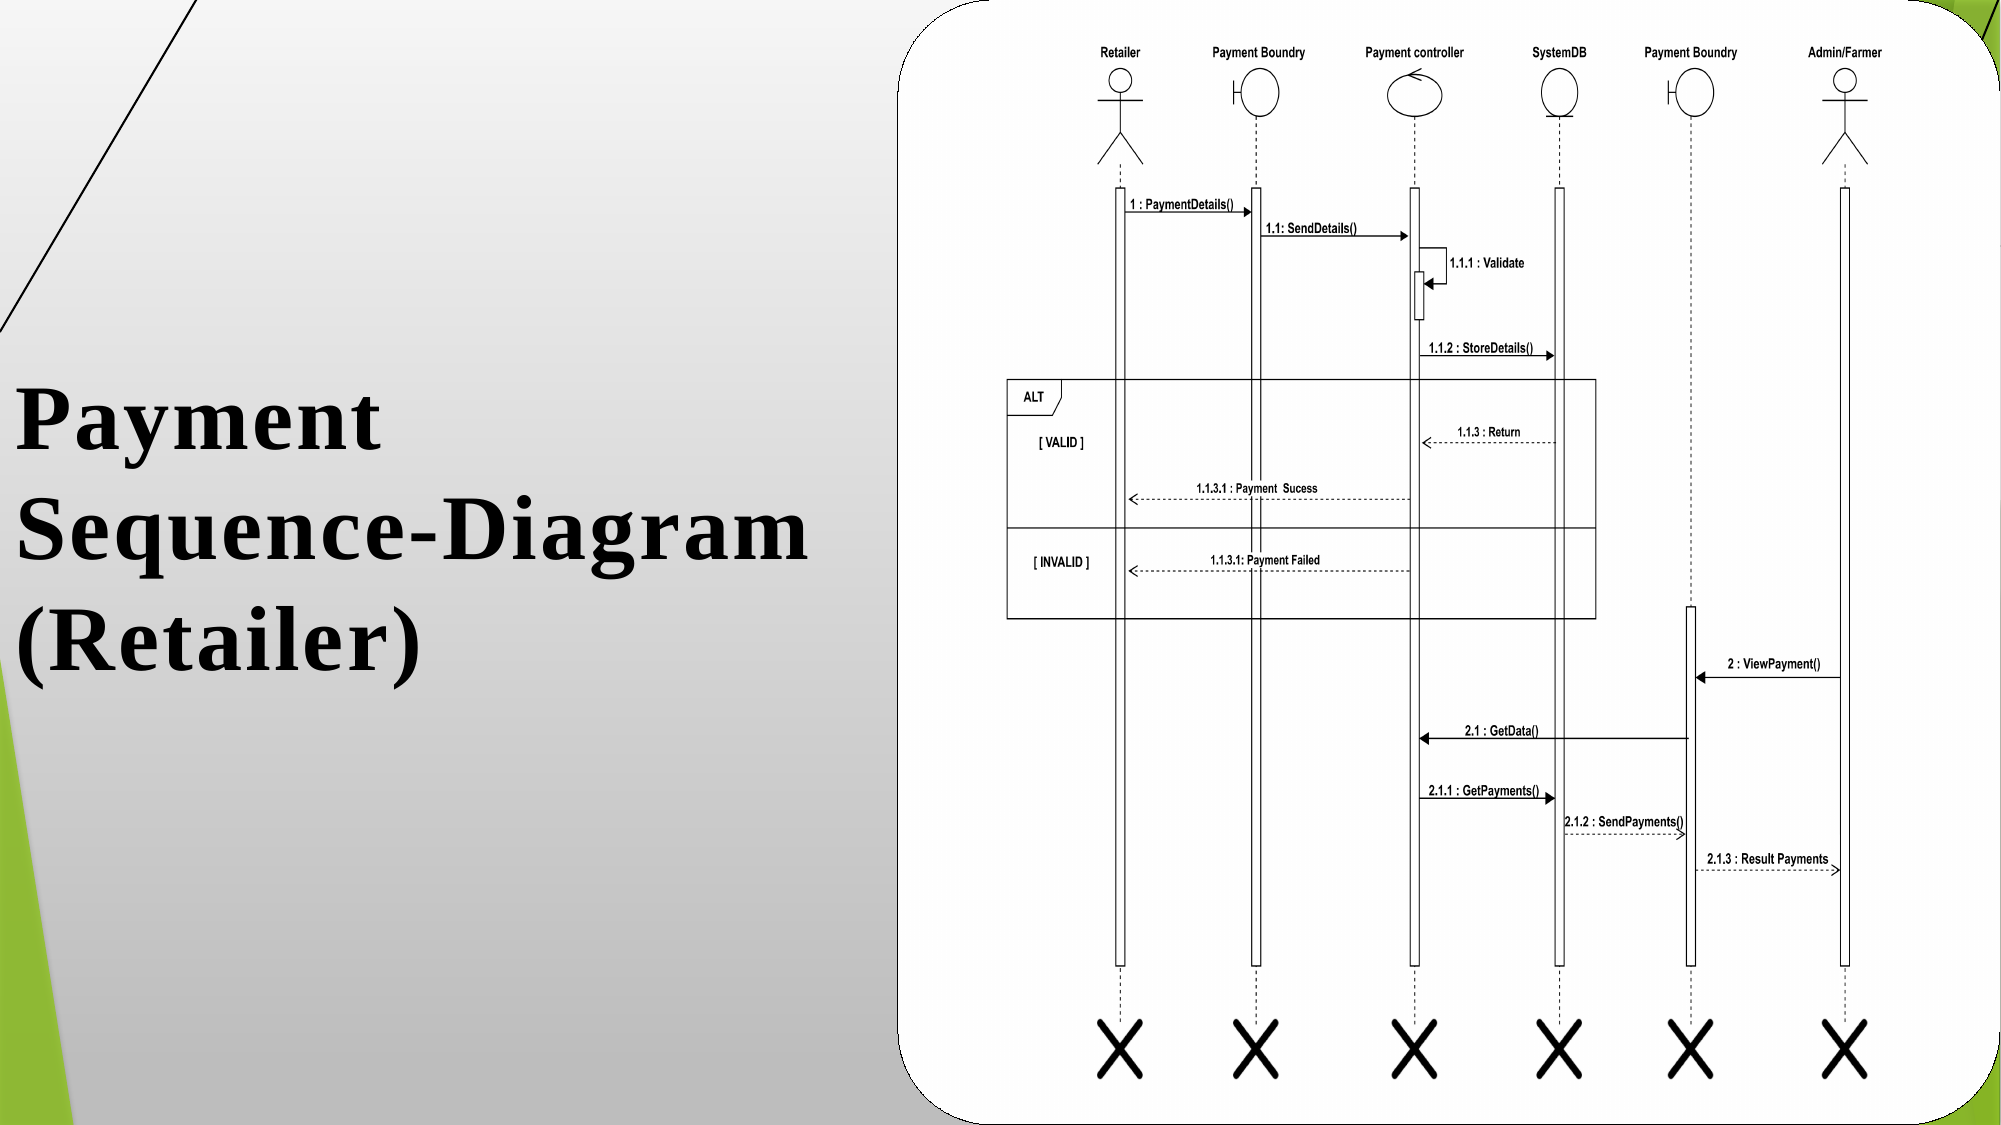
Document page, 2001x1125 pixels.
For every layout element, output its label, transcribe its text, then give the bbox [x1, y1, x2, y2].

title Payment Sequence-Diagram (Retailer) [0, 341, 881, 697]
picture [952, 0, 1946, 10]
picture [950, 1114, 1948, 1124]
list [885, 10, 2000, 1114]
